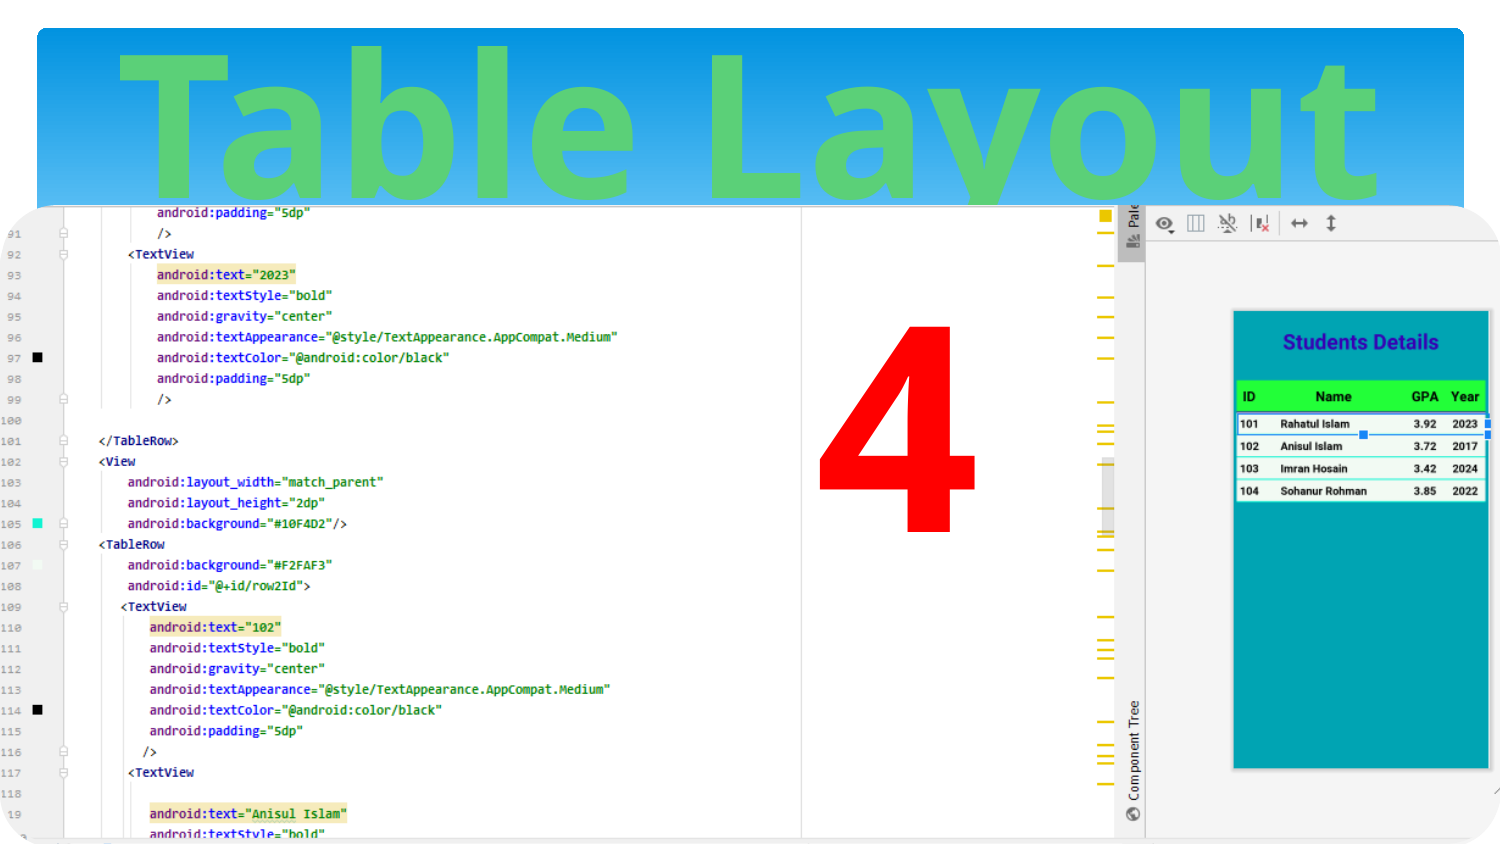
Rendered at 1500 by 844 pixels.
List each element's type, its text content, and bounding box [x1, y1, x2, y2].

picture [0, 204, 1500, 844]
title Table Layout [75, 41, 1425, 196]
